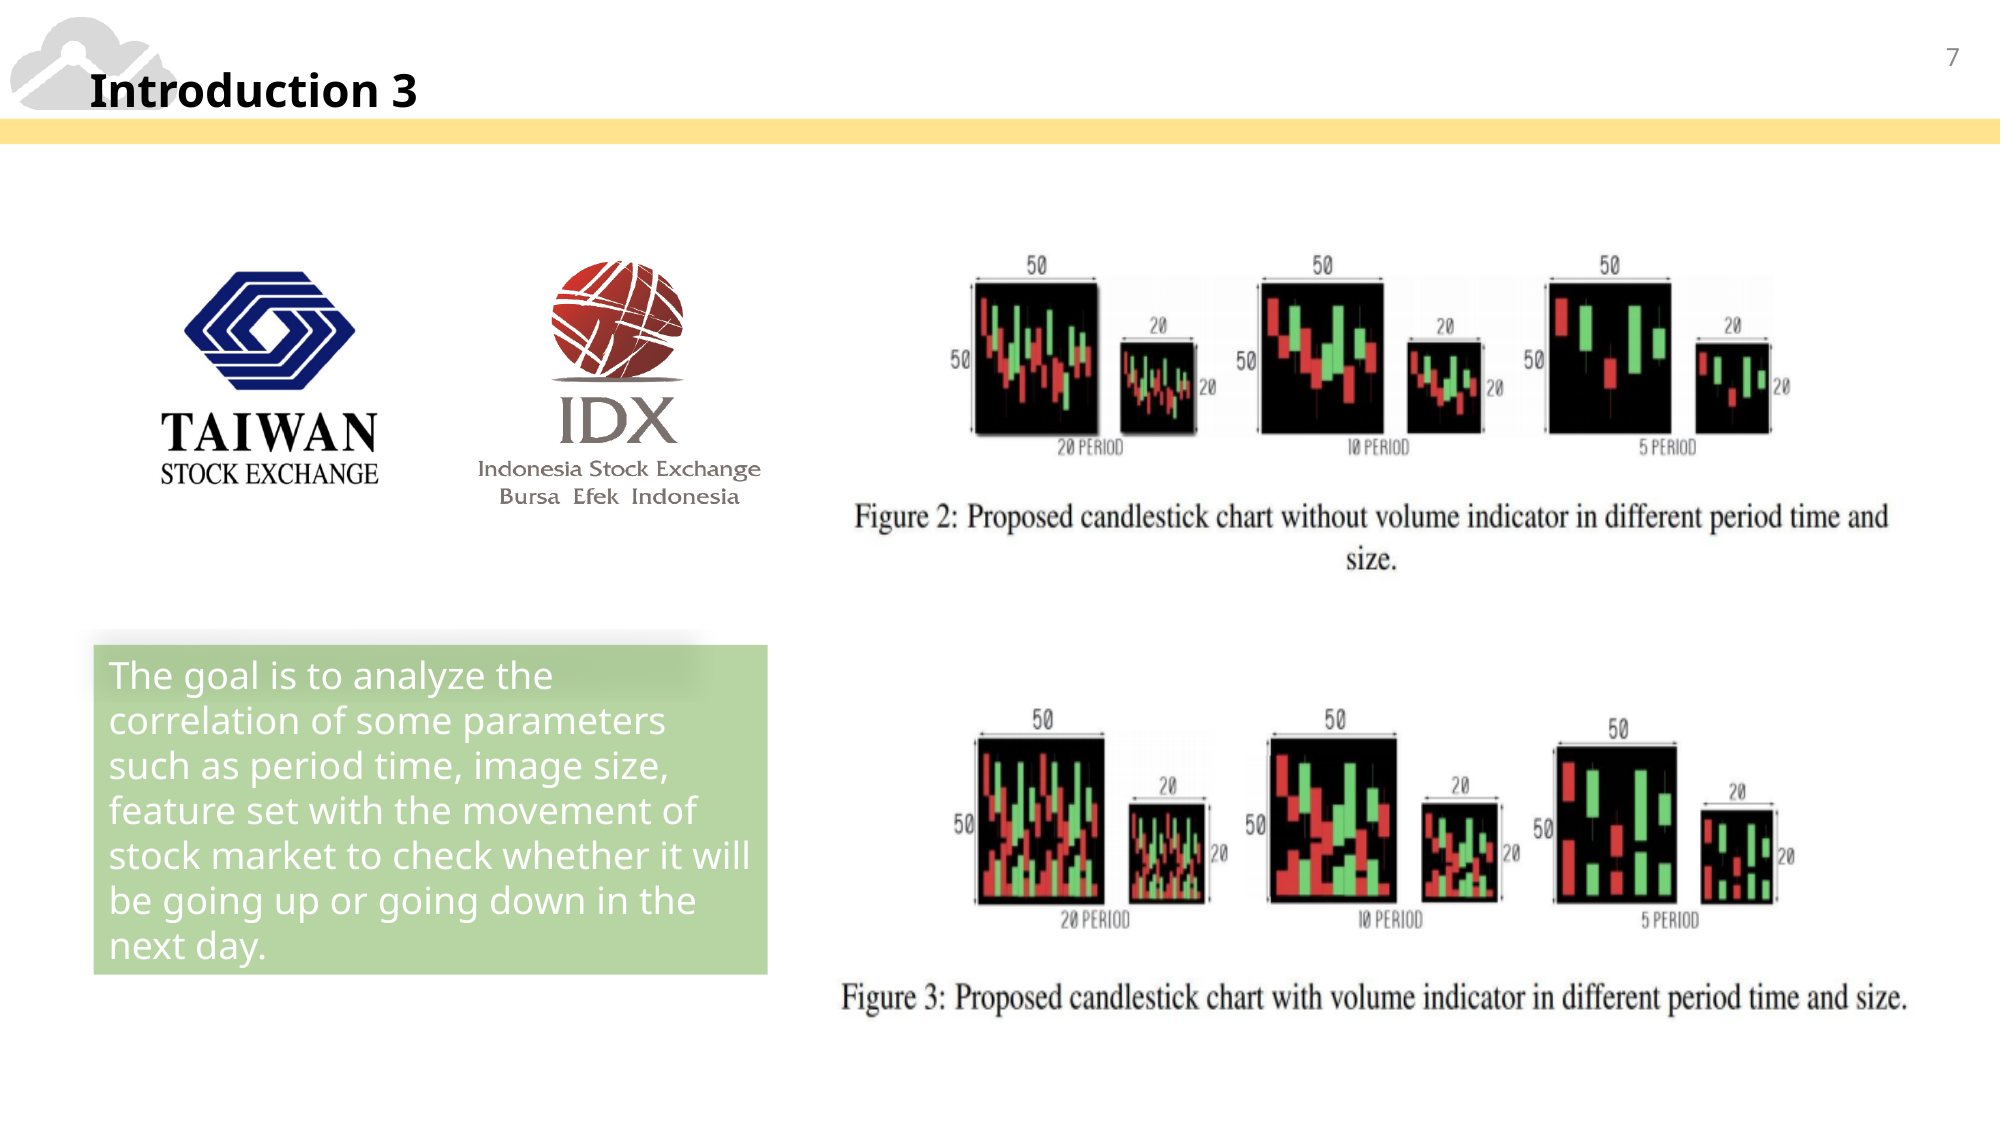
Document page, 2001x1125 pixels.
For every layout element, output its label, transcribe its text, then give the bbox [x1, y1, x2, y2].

slide_number 7 [1524, 28, 1975, 89]
picture [470, 206, 1961, 1055]
picture [0, 8, 188, 121]
picture [69, 249, 450, 515]
text_box Introduction 3 [75, 54, 433, 125]
text_box The goal is to analyze the correlation of some parameters such as period time, image size, feature set with the movement of stock market to check whether it will be going up or going down in the next day. [93, 645, 768, 975]
